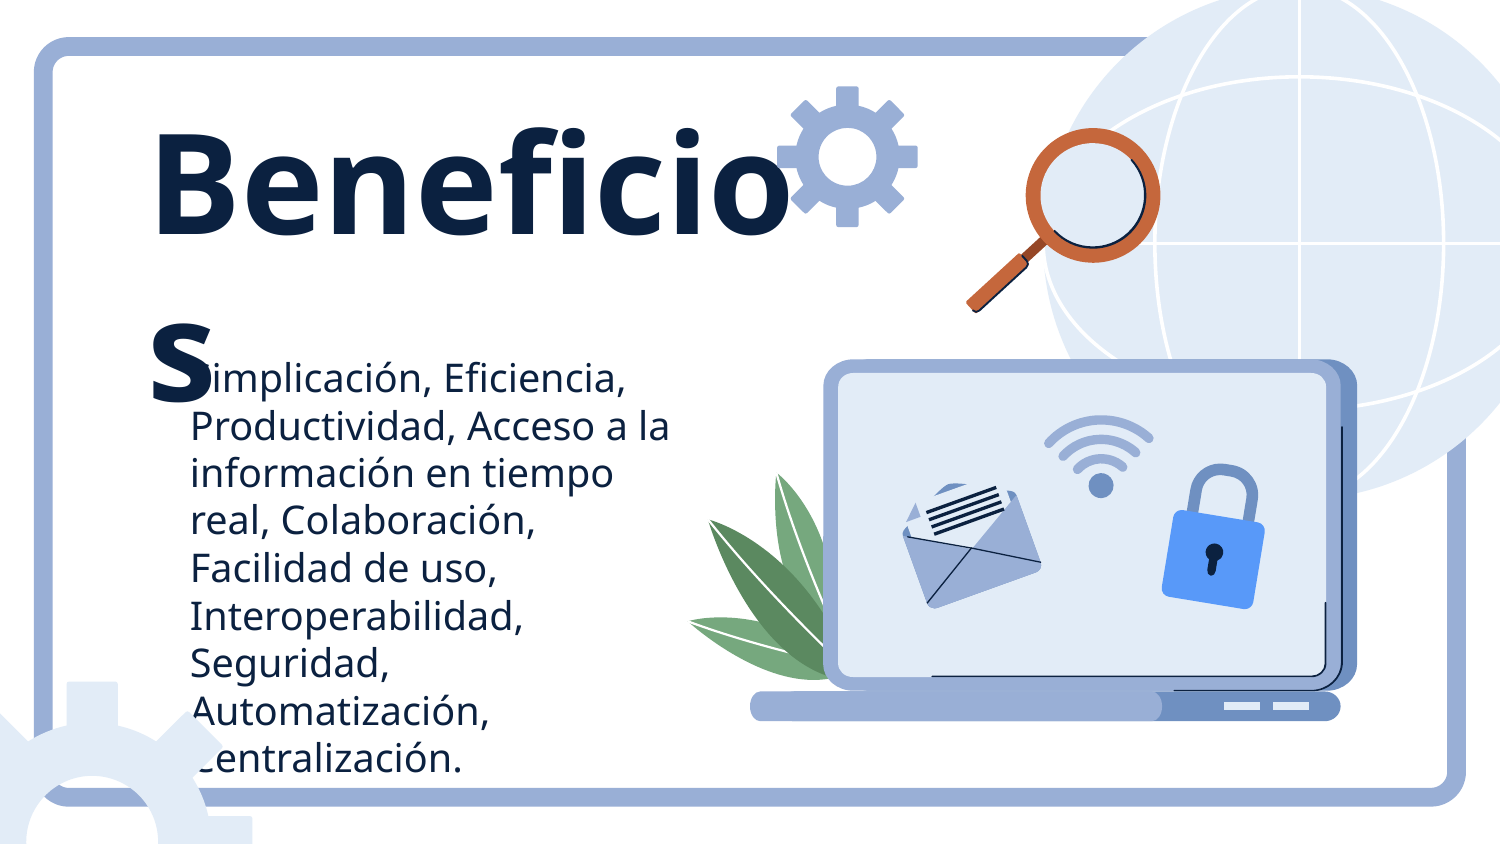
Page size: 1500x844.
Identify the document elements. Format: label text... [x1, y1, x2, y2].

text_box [749, 359, 1358, 722]
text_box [1041, 412, 1149, 496]
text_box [1160, 463, 1266, 610]
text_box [901, 471, 1043, 609]
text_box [1041, 0, 1500, 501]
subtitle Simplicación, Eficiencia, Productividad, Acceso a la información en tiempo real, Colaboración, Facilidad de uso, Interoperabilidad, Seguridad, Automatización, Centralización. [174, 337, 715, 450]
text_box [0, 681, 253, 844]
title Beneficios [132, 130, 864, 394]
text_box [965, 127, 1166, 314]
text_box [776, 86, 918, 228]
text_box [687, 471, 744, 682]
